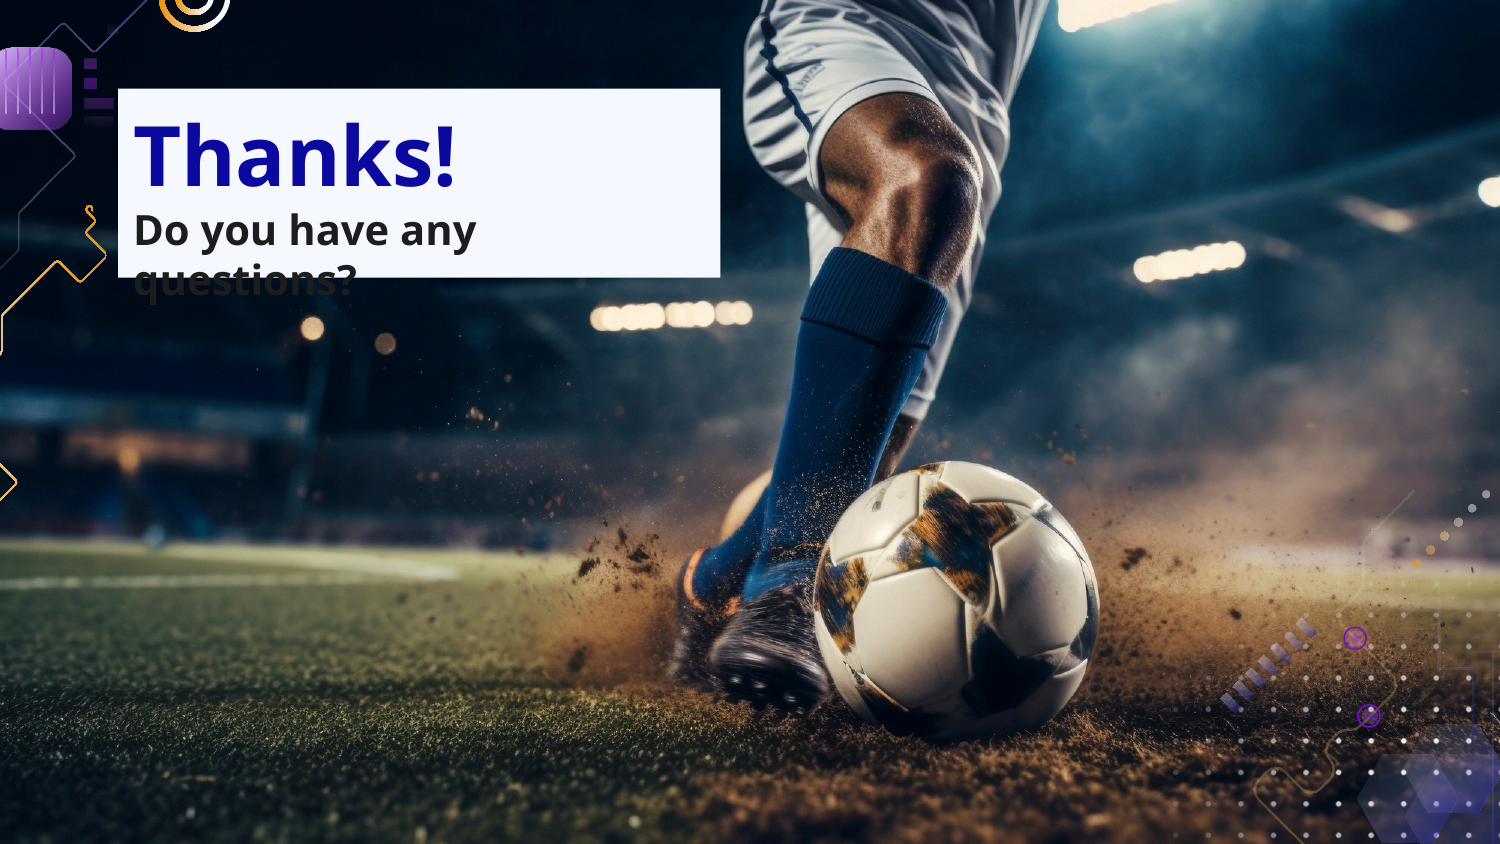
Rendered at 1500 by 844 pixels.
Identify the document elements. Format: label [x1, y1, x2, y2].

text_box [1116, 477, 1500, 844]
text_box [0, 0, 231, 694]
picture [0, 0, 1500, 844]
